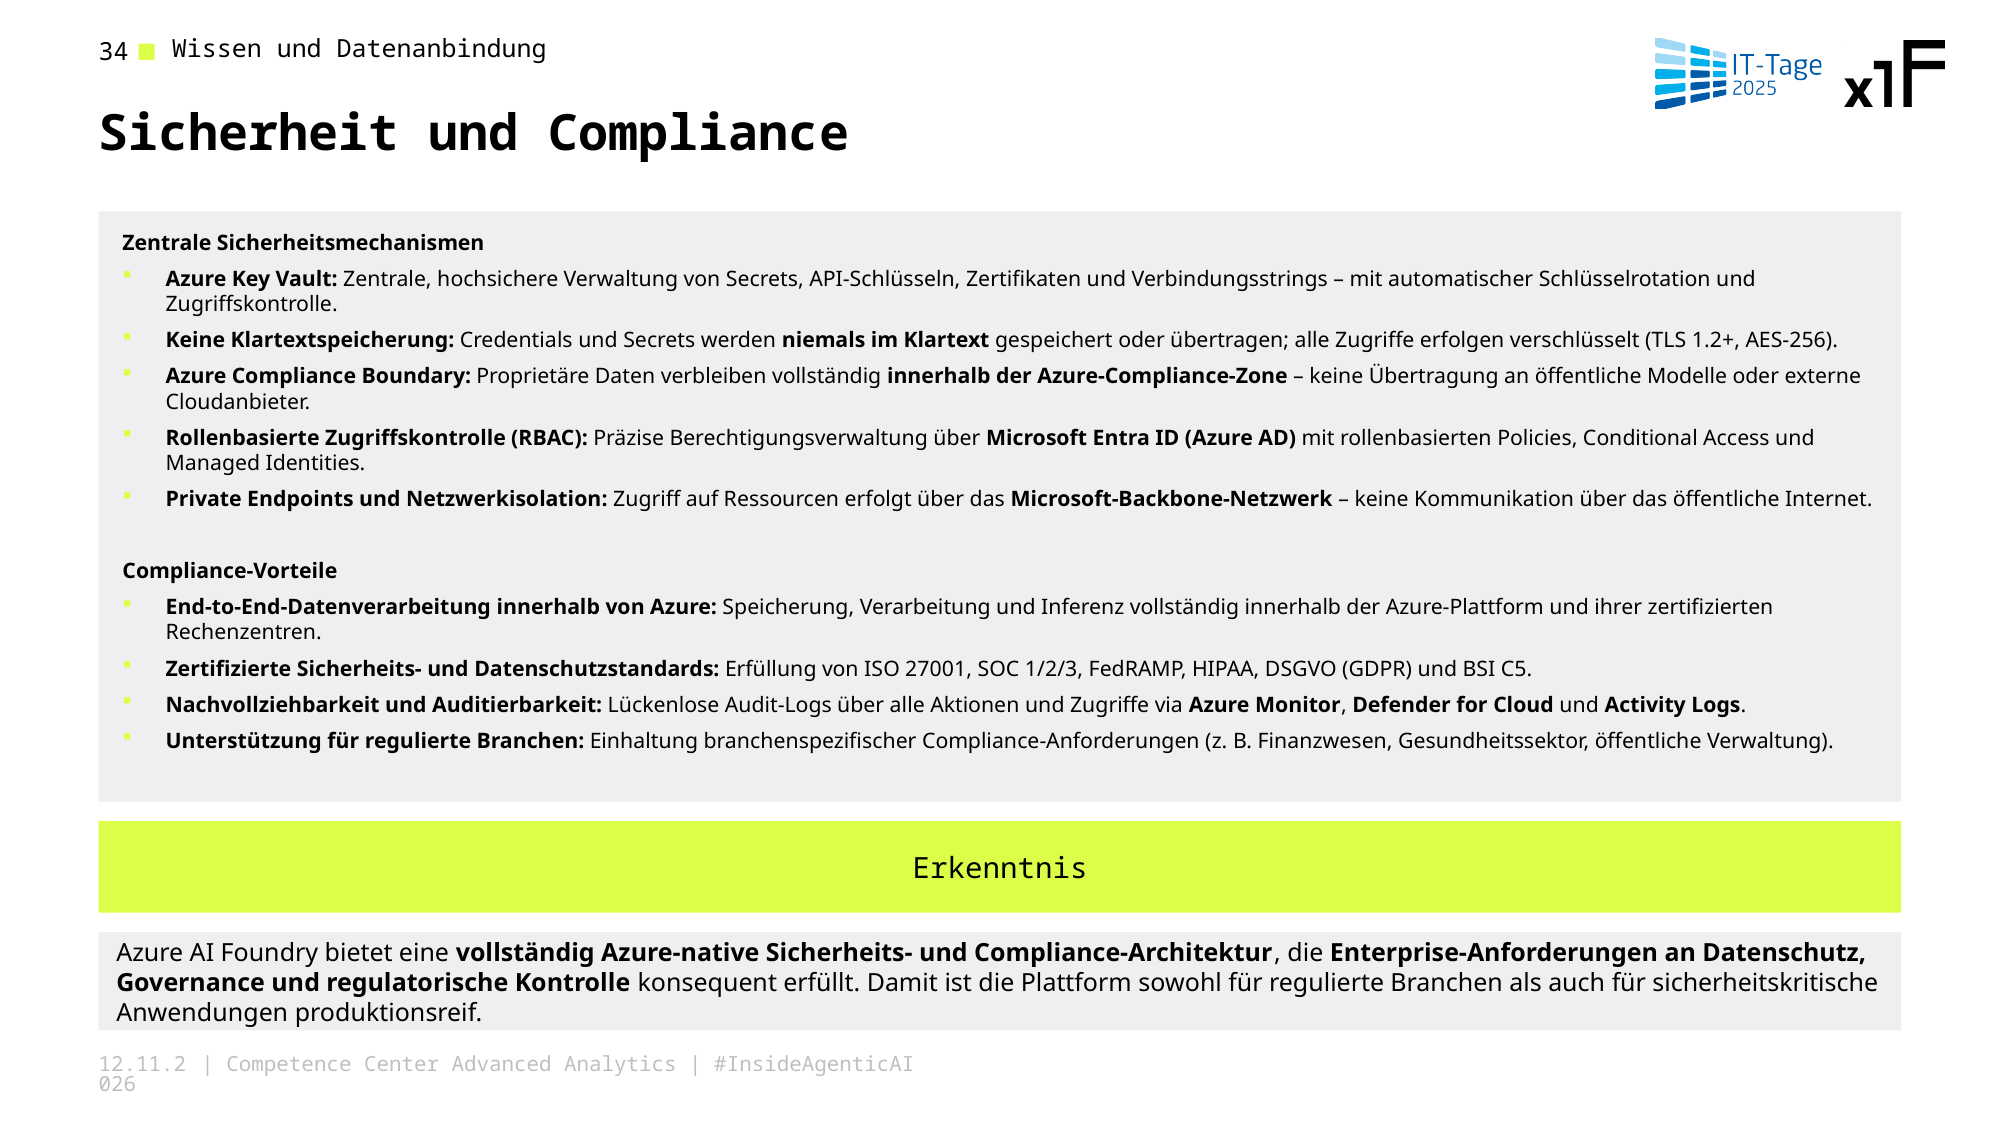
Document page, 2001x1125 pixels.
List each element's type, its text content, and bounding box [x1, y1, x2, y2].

text_box Erkenntnis [98, 821, 1902, 913]
picture [1844, 40, 1945, 107]
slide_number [98, 1042, 194, 1103]
list Zentrale Sicherheitsmechanismen Azure Key Vault: Zentrale, hochsichere Verwaltung von Secrets, API-Schlüsseln, Zertifikaten und Verbindungsstrings – mit automatischer Schlüsselrotation und Zugriffskontrolle. Keine Klartextspeicherung: Credentials und Secrets werden niemals im Klartext gespeichert oder übertragen; alle Zugriffe erfolgen verschlüsselt (TLS 1.2+, AES-256). Azure Compliance Boundary: Proprietäre Daten verbleiben vollständig innerhalb der Azure-Compliance-Zone – keine Übertragung an öffentliche Modelle oder externe Cloudanbieter. Rollenbasierte Zugriffskontrolle (RBAC): Präzise Berechtigungsverwaltung über Microsoft Entra ID (Azure AD) mit rollenbasierten Policies, Conditional Access und Managed Identities. Private Endpoints und Netzwerkisolation: Zugriff auf Ressourcen erfolgt über das Microsoft-Backbone-Netzwerk – keine Kommunikation über das öffentliche Internet. Compliance-Vorteile End-to-End-Datenverarbeitung innerhalb von Azure: Speicherung, Verarbeitung und Inferenz vollständig innerhalb der Azure-Plattform und ihrer zertifizierten Rechenzentren. Zertifizierte Sicherheits- und Datenschutzstandards: Erfüllung von ISO 27001, SOC 1/2/3, FedRAMP, HIPAA, DSGVO (GDPR) und BSI C5. Nachvollziehbarkeit und Auditierbarkeit: Lückenlose Audit-Logs über alle Aktionen und Zugriffe via Azure Monitor, Defender for Cloud und Activity Logs. Unterstützung für regulierte Branchen: Einhaltung branchenspezifischer Compliance-Anforderungen (z. B. Finanzwesen, Gesundheitssektor, öffentliche Verwaltung). [98, 210, 1902, 803]
text_box Azure AI Foundry bietet eine vollständig Azure-native Sicherheits- und Compliance-Architektur, die Enterprise-Anforderungen an Datenschutz, Governance und regulatorische Kontrolle konsequent erfüllt. Damit ist die Plattform sowohl für regulierte Branchen als auch für sicherheitskritische Anwendungen produktionsreif. [98, 932, 1902, 1031]
footer | Competence Center Advanced Analytics | #InsideAgenticAI [201, 1042, 1902, 1103]
list Wissen und Datenanbindung [176, 21, 1812, 74]
text_box 34 [98, 21, 176, 82]
picture [1654, 38, 1822, 110]
list Sicherheit und Compliance [98, 94, 1812, 173]
